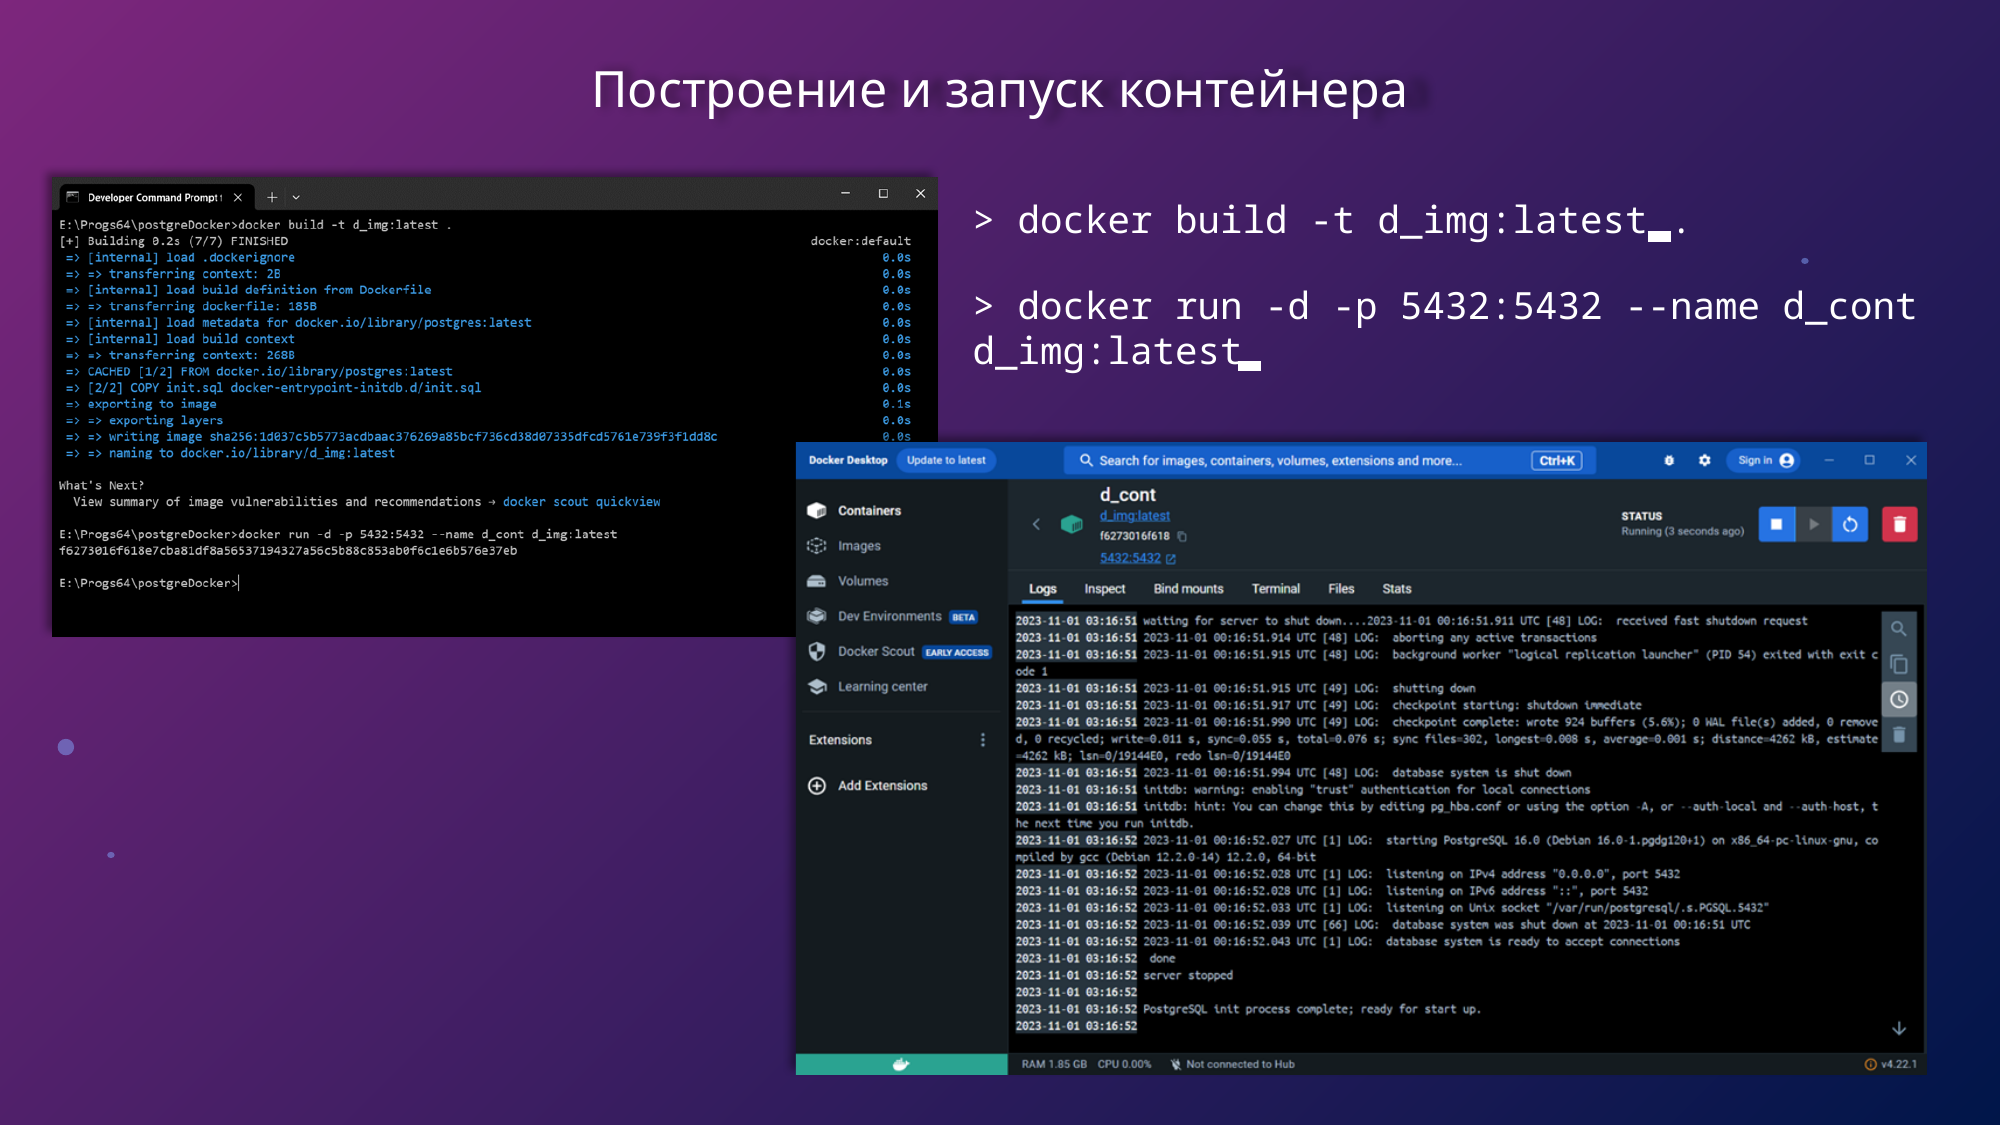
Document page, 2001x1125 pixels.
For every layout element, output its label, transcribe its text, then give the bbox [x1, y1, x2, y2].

text_box > docker run -d -p 5432:5432 --name d_cont d_img:latest [957, 274, 2000, 379]
text_box > docker build -t d_img:latest . [957, 188, 1822, 249]
text_box Построение и запуск контейнера [248, 50, 1752, 126]
picture [52, 177, 1927, 1075]
